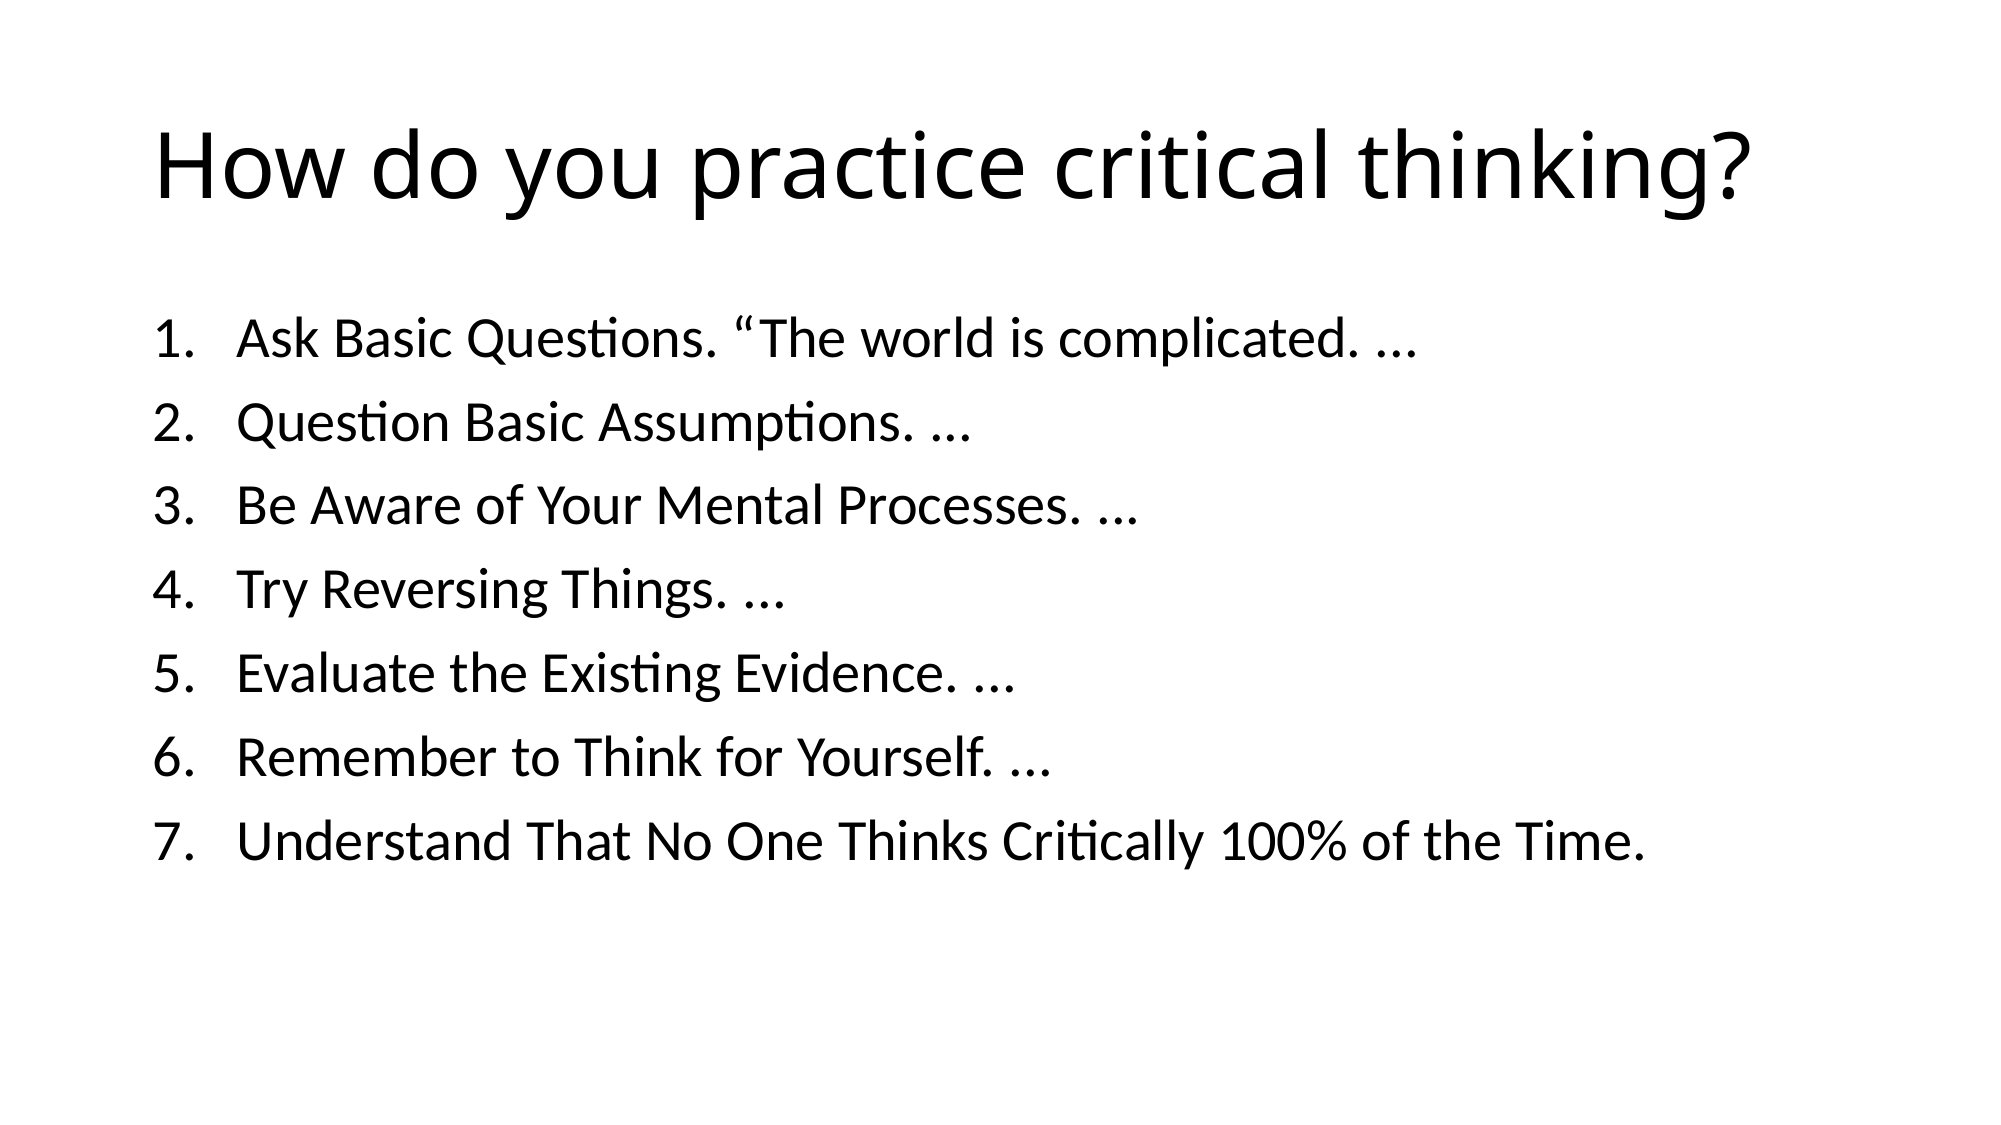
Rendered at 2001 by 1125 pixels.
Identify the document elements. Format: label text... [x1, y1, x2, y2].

list Ask Basic Questions. “The world is complicated. ... Question Basic Assumptions. ... Be Aware of Your Mental Processes. ... Try Reversing Things. ... Evaluate the Existing Evidence. ... Remember to Think for Yourself. ... Understand That No One Thinks Critically 100% of the Time. [137, 299, 1863, 1014]
title How do you practice critical thinking? [137, 59, 1863, 278]
